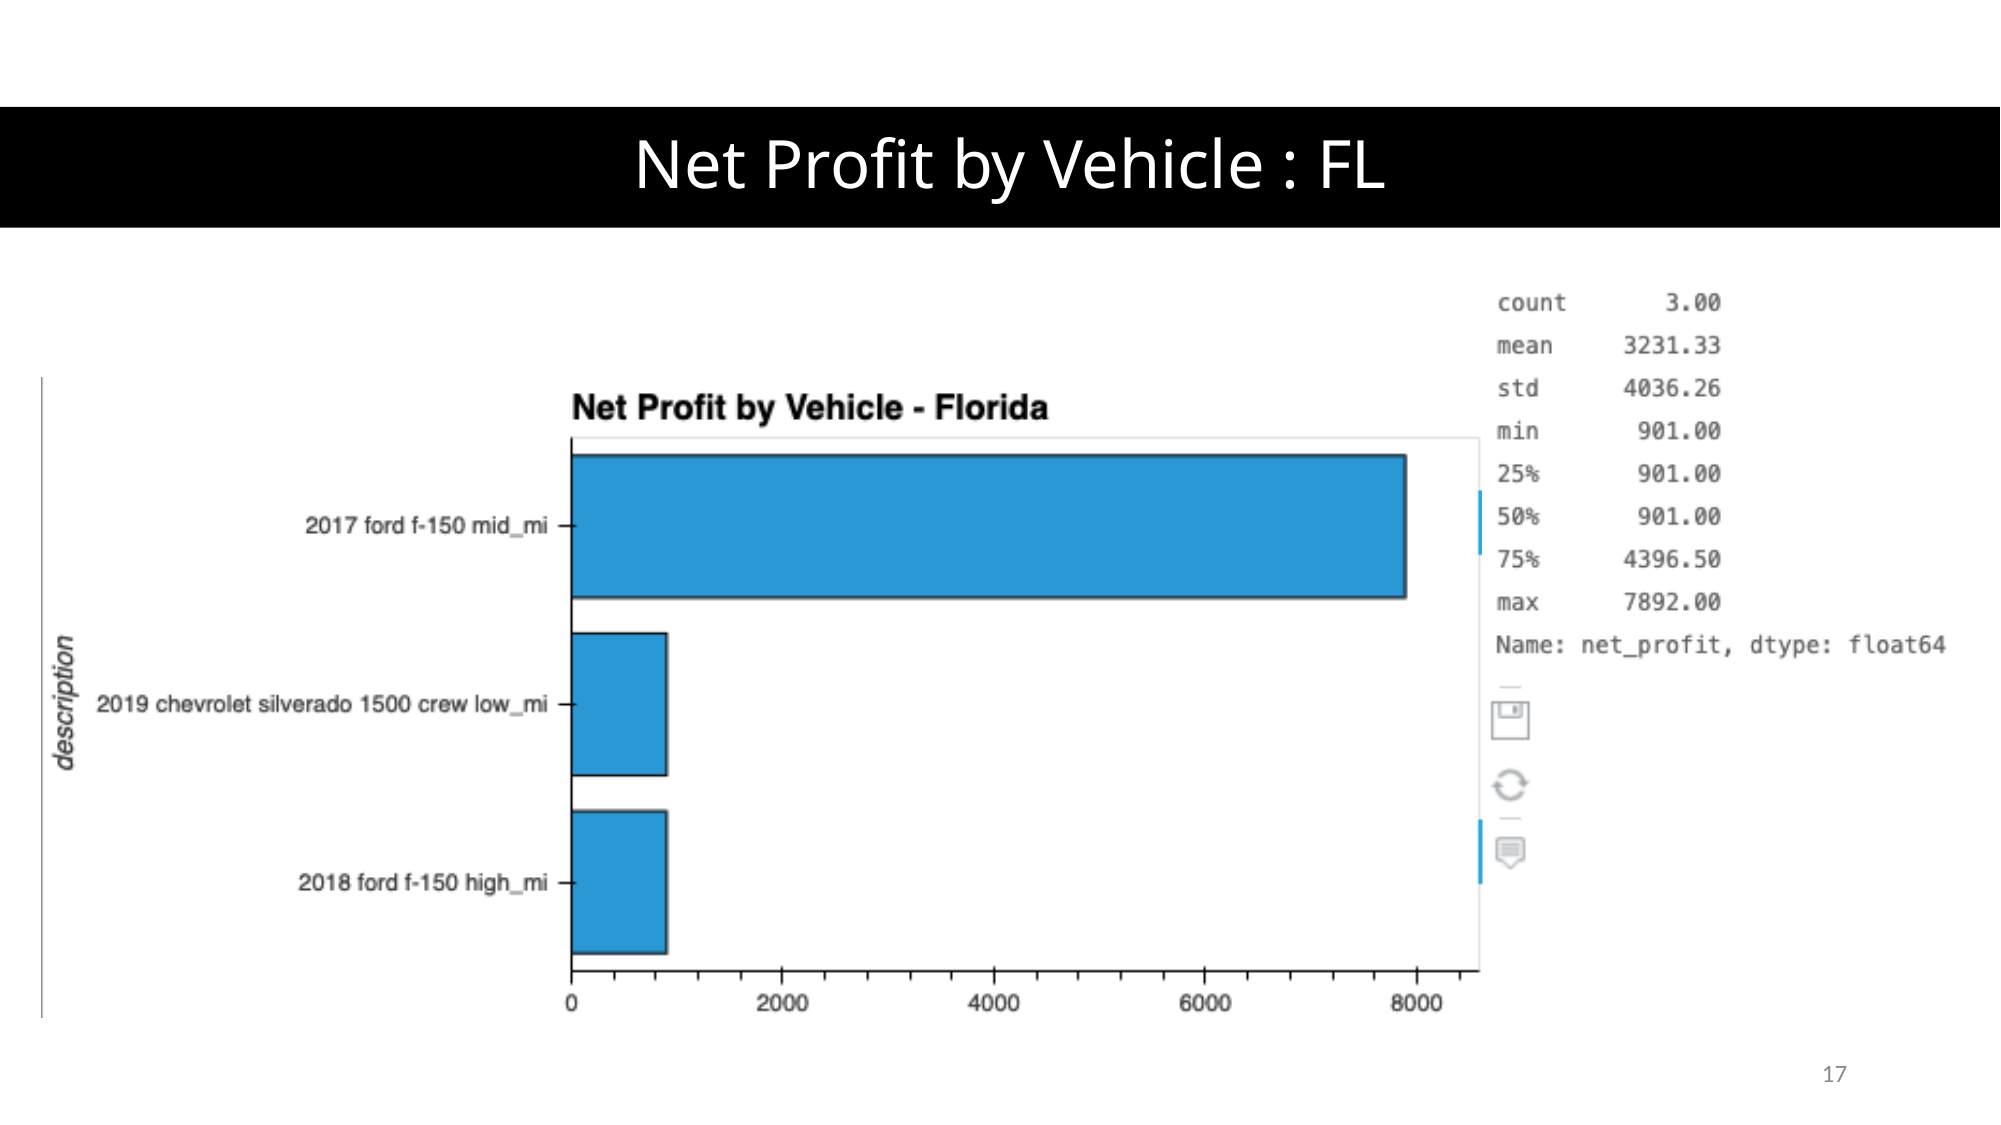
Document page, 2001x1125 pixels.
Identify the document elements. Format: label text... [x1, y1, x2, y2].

picture [1482, 286, 1958, 673]
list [41, 377, 1541, 1019]
slide_number 17 [1412, 1042, 1863, 1103]
text_box [0, 106, 2000, 229]
title Net Profit by Vehicle : FL [91, 105, 1931, 228]
